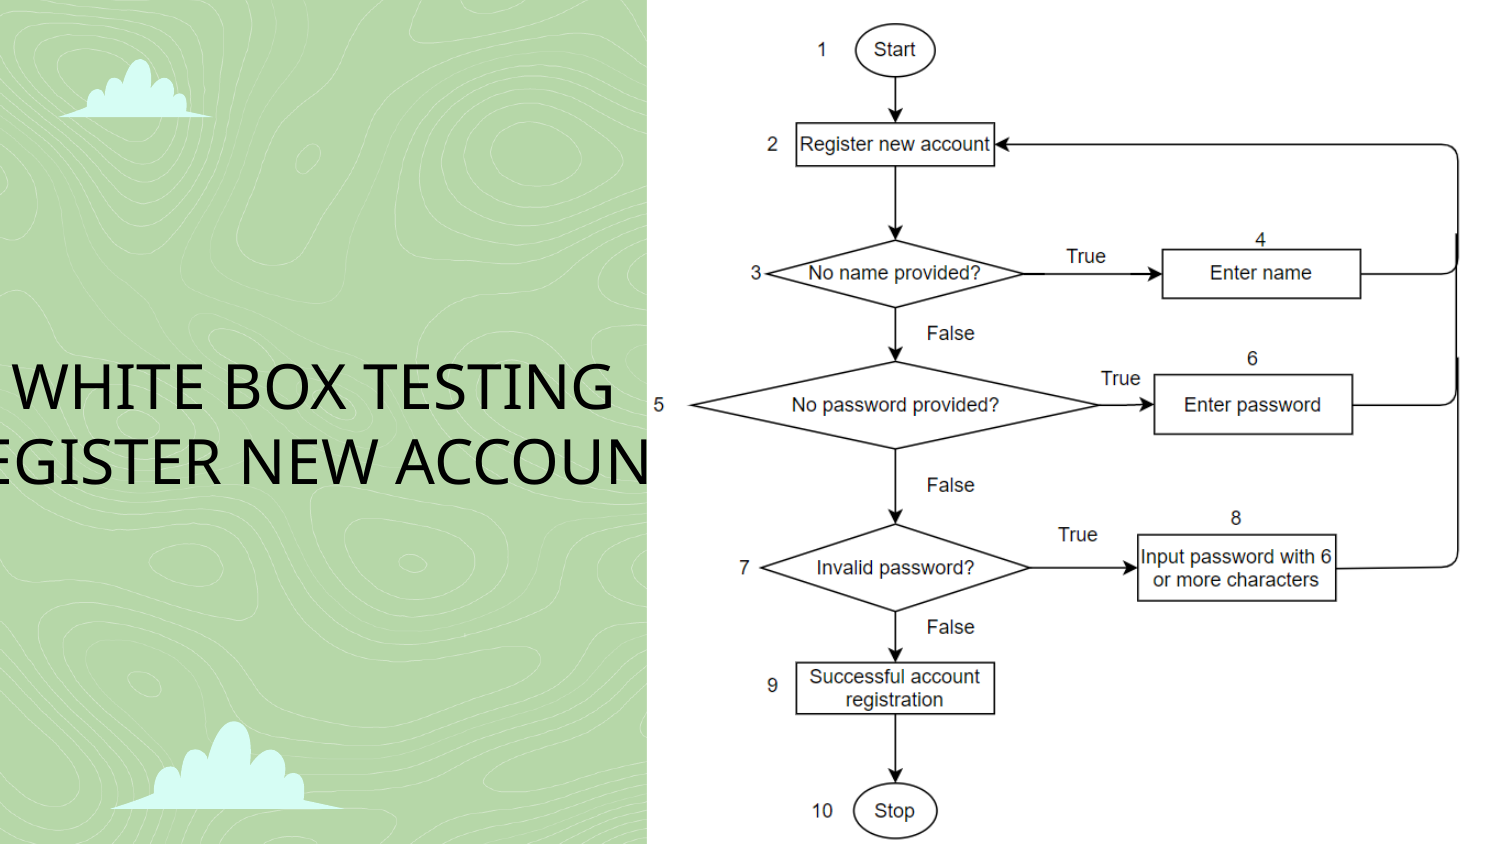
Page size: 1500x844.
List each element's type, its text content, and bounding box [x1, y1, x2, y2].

picture [646, 0, 1500, 844]
title WHITE BOX TESTING REGISTER NEW ACCOUNT [0, 313, 641, 531]
